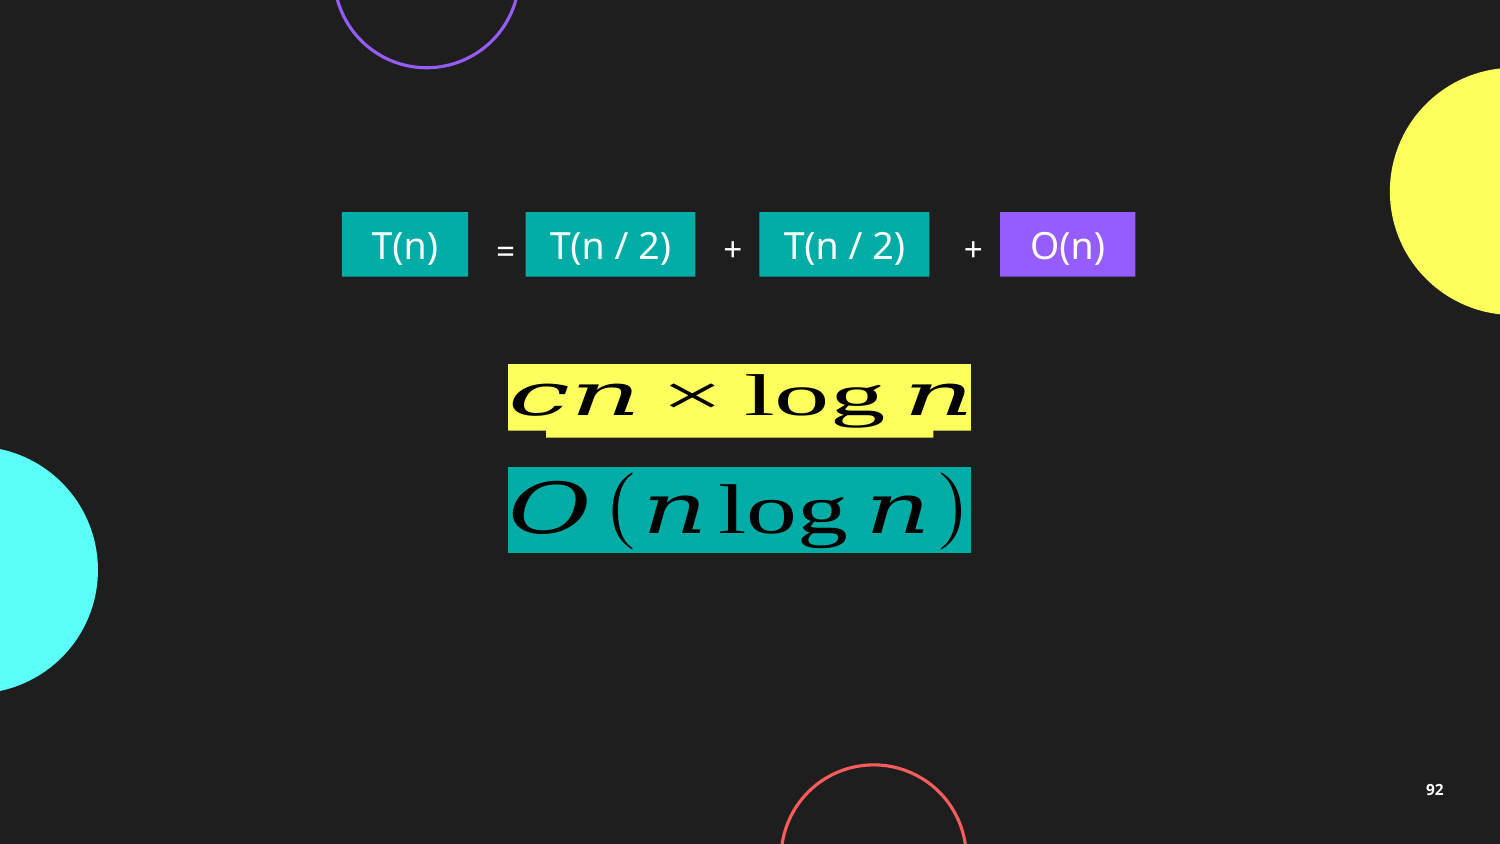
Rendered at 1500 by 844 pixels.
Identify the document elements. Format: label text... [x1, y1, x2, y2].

text_box T(n) [340, 210, 470, 279]
text_box T(n / 2) [757, 210, 931, 279]
text_box = [479, 222, 514, 277]
text_box O(n) [998, 210, 1137, 279]
slide_number 92 [1389, 764, 1480, 816]
text_box + [947, 221, 982, 275]
text_box + [706, 221, 742, 275]
text_box T(n / 2) [523, 210, 697, 279]
text_box k = log2 n levels [546, 431, 934, 438]
